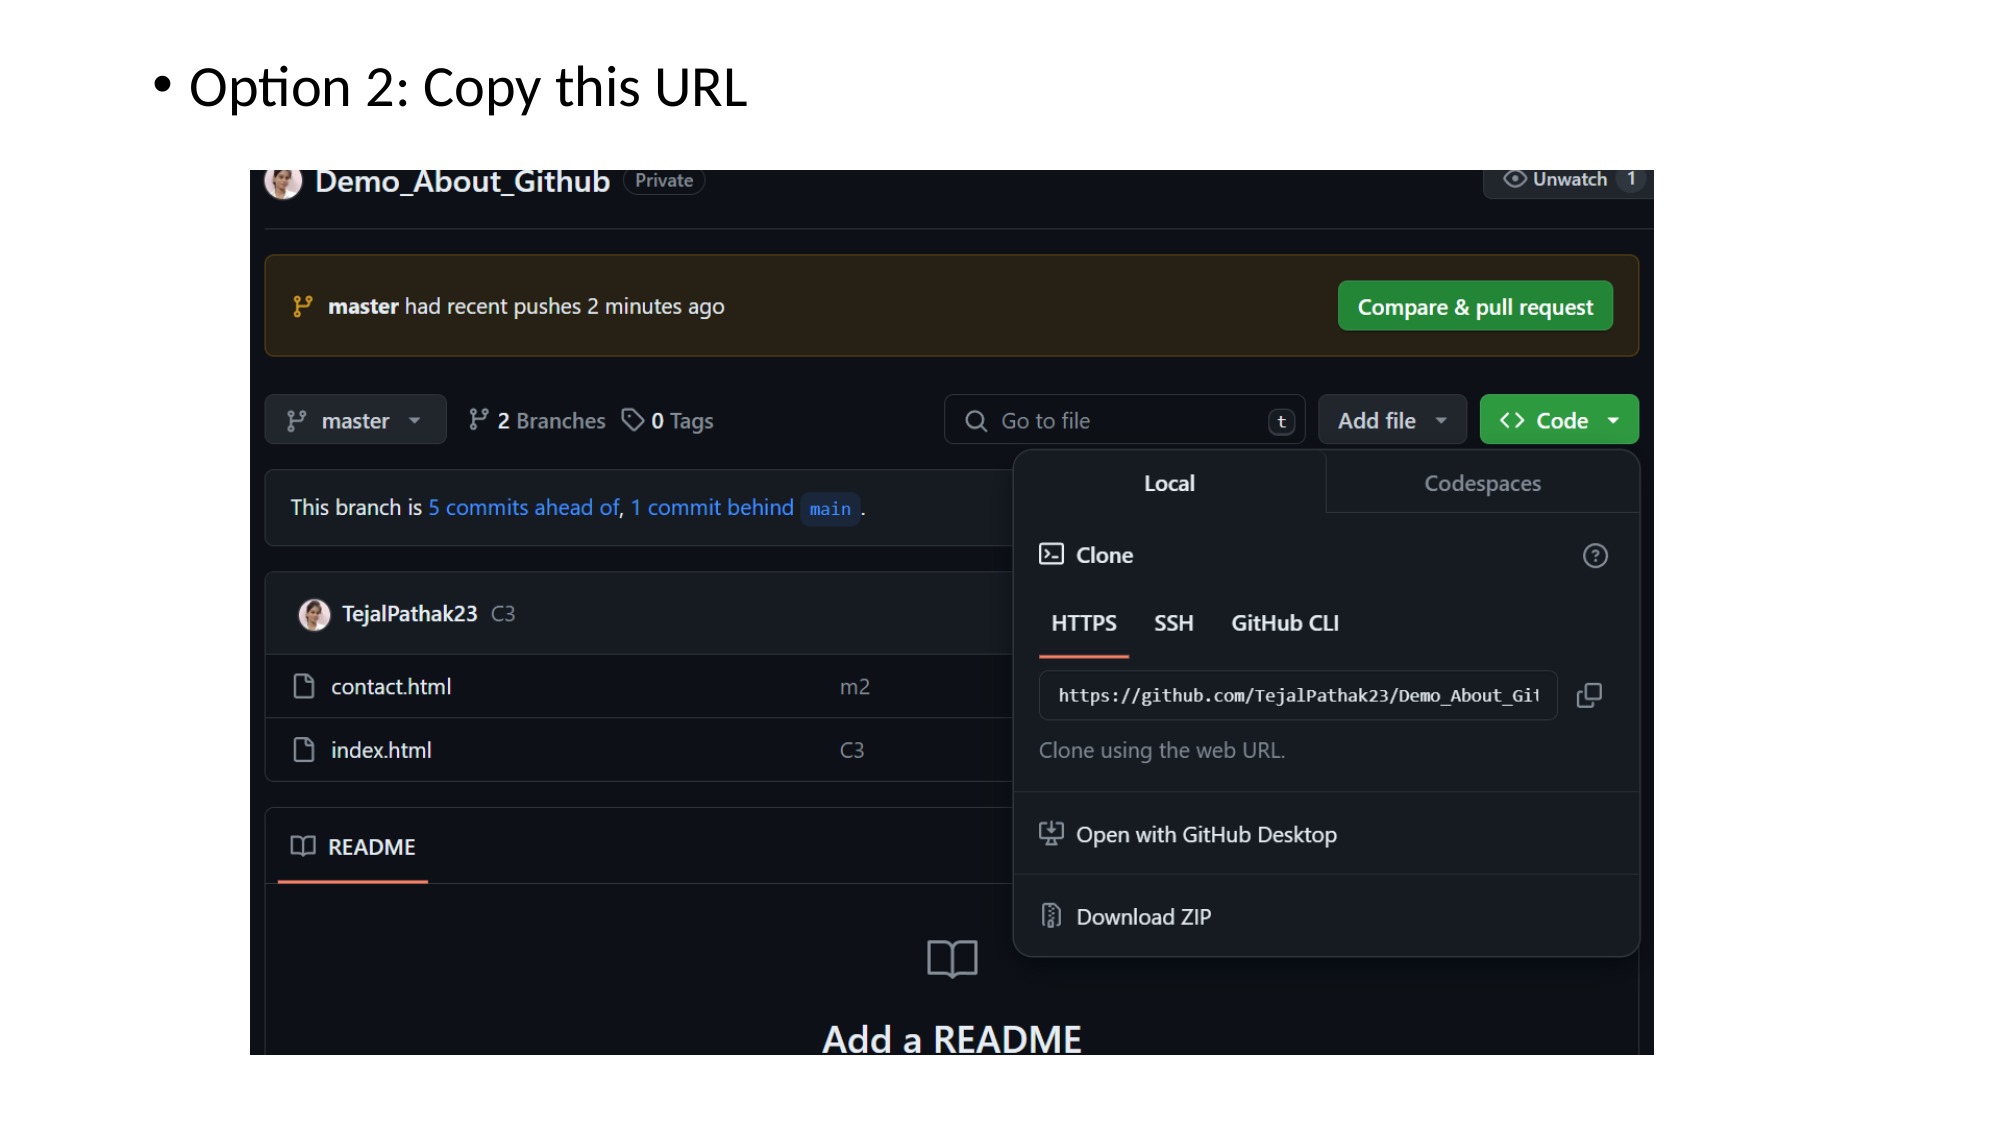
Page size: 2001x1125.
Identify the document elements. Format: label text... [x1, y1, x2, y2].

list Option 2: Copy this URL [137, 48, 1863, 1014]
picture [250, 170, 1654, 1055]
